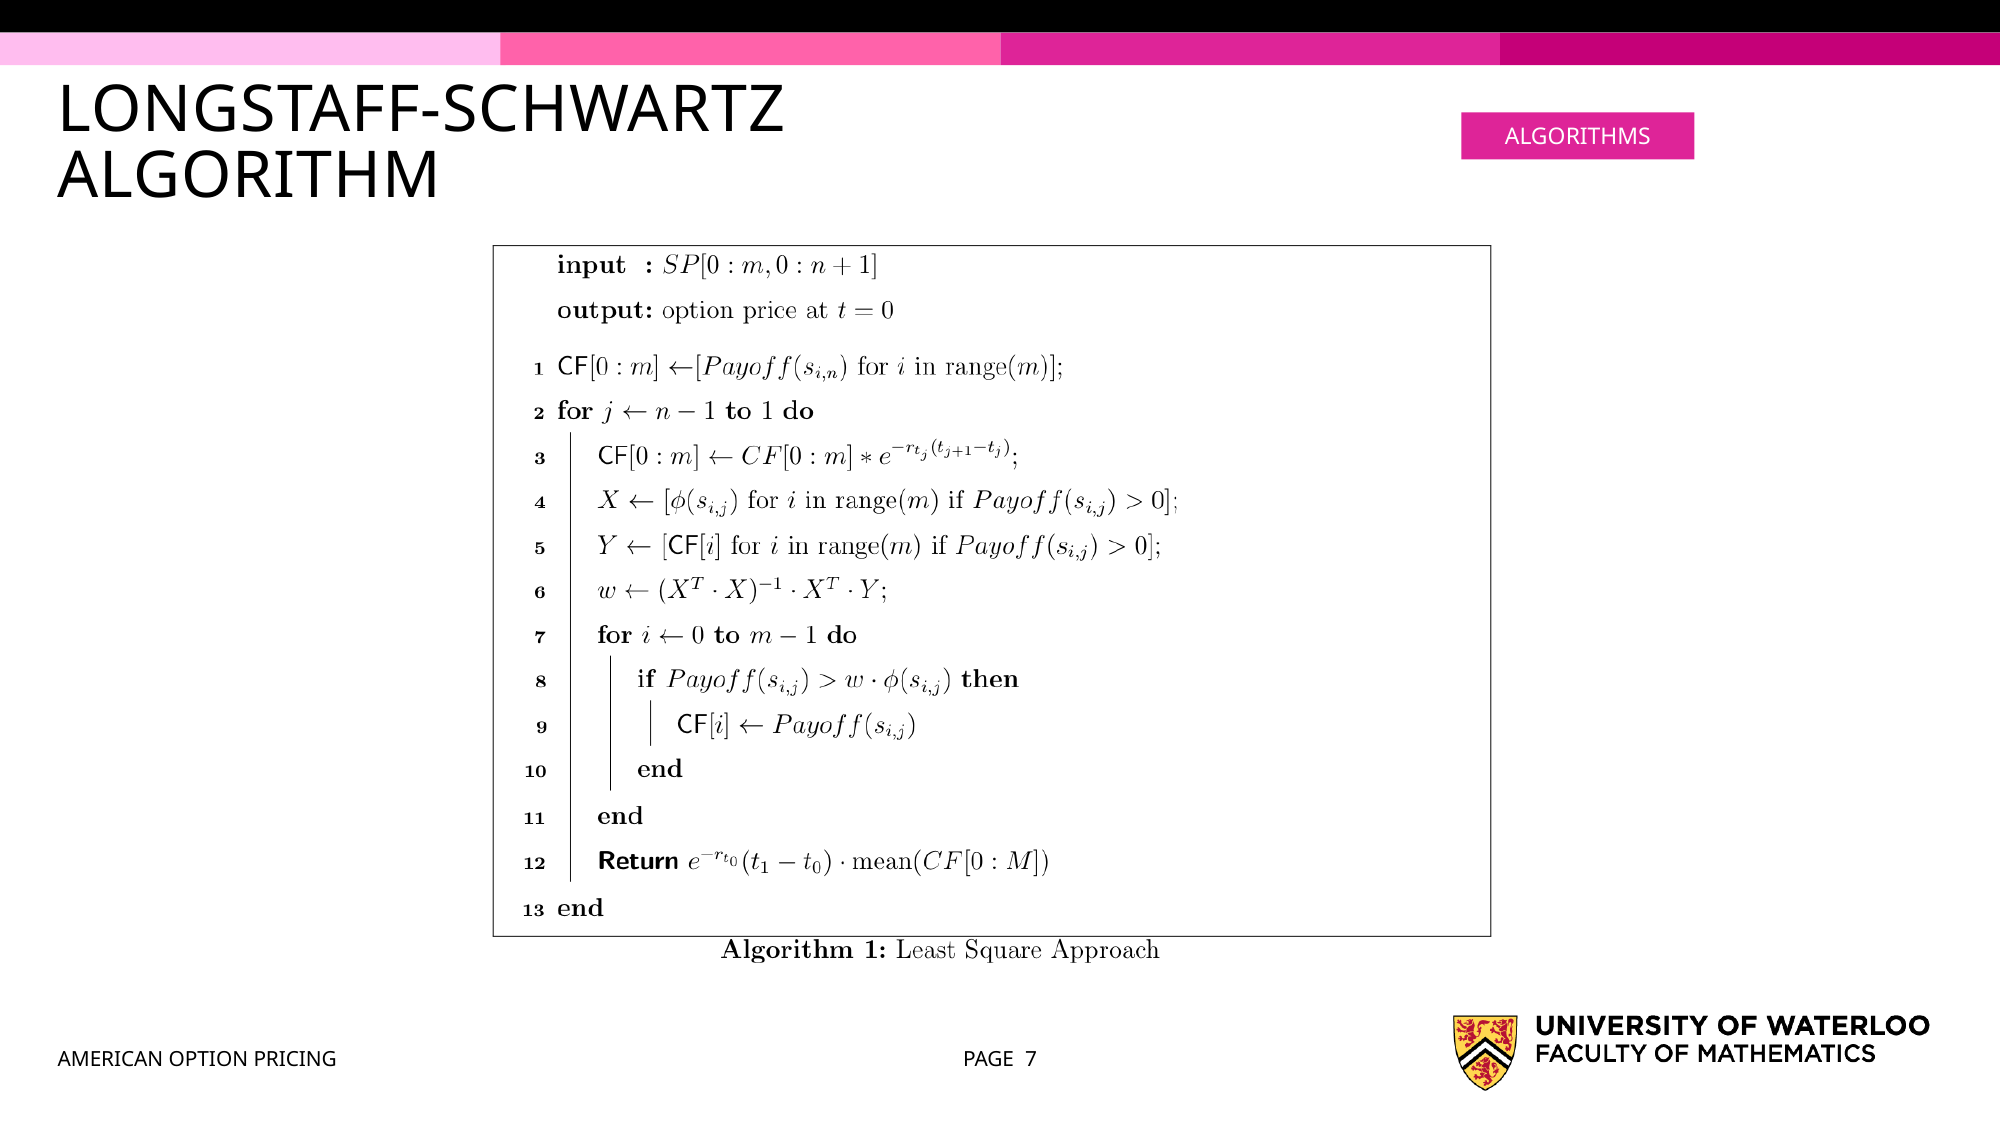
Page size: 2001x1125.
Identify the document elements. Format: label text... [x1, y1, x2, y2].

picture [1375, 956, 2001, 1125]
title Longstaff-Schwartz algorithm [42, 71, 1199, 219]
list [475, 231, 1508, 986]
text_box ALGORITHMS [1461, 112, 1695, 160]
footer AMERICAN OPTION PRICING [42, 1039, 900, 1081]
slide_number PAGE 7 [916, 1039, 1084, 1081]
